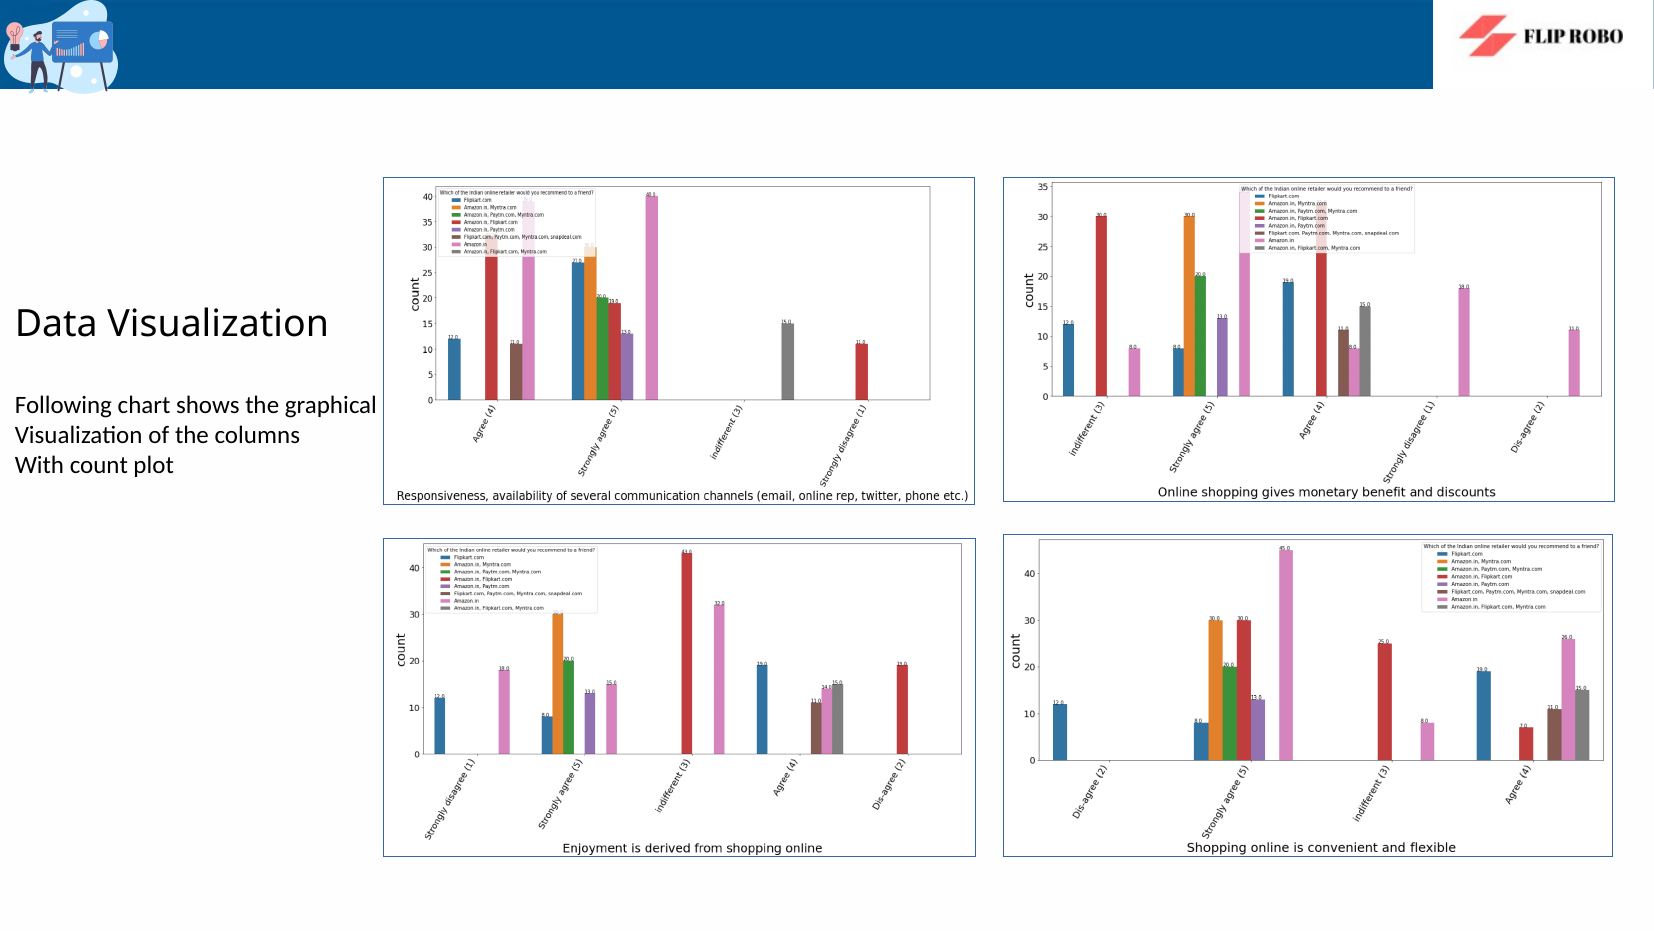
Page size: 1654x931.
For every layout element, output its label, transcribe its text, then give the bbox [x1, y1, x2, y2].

picture [1003, 176, 1616, 503]
picture [383, 176, 975, 505]
text_box Data Visualization Following chart shows the graphical Visualization of the columns With count plot [0, 291, 402, 857]
picture [383, 538, 977, 857]
picture [0, 0, 1654, 94]
picture [1003, 534, 1614, 857]
